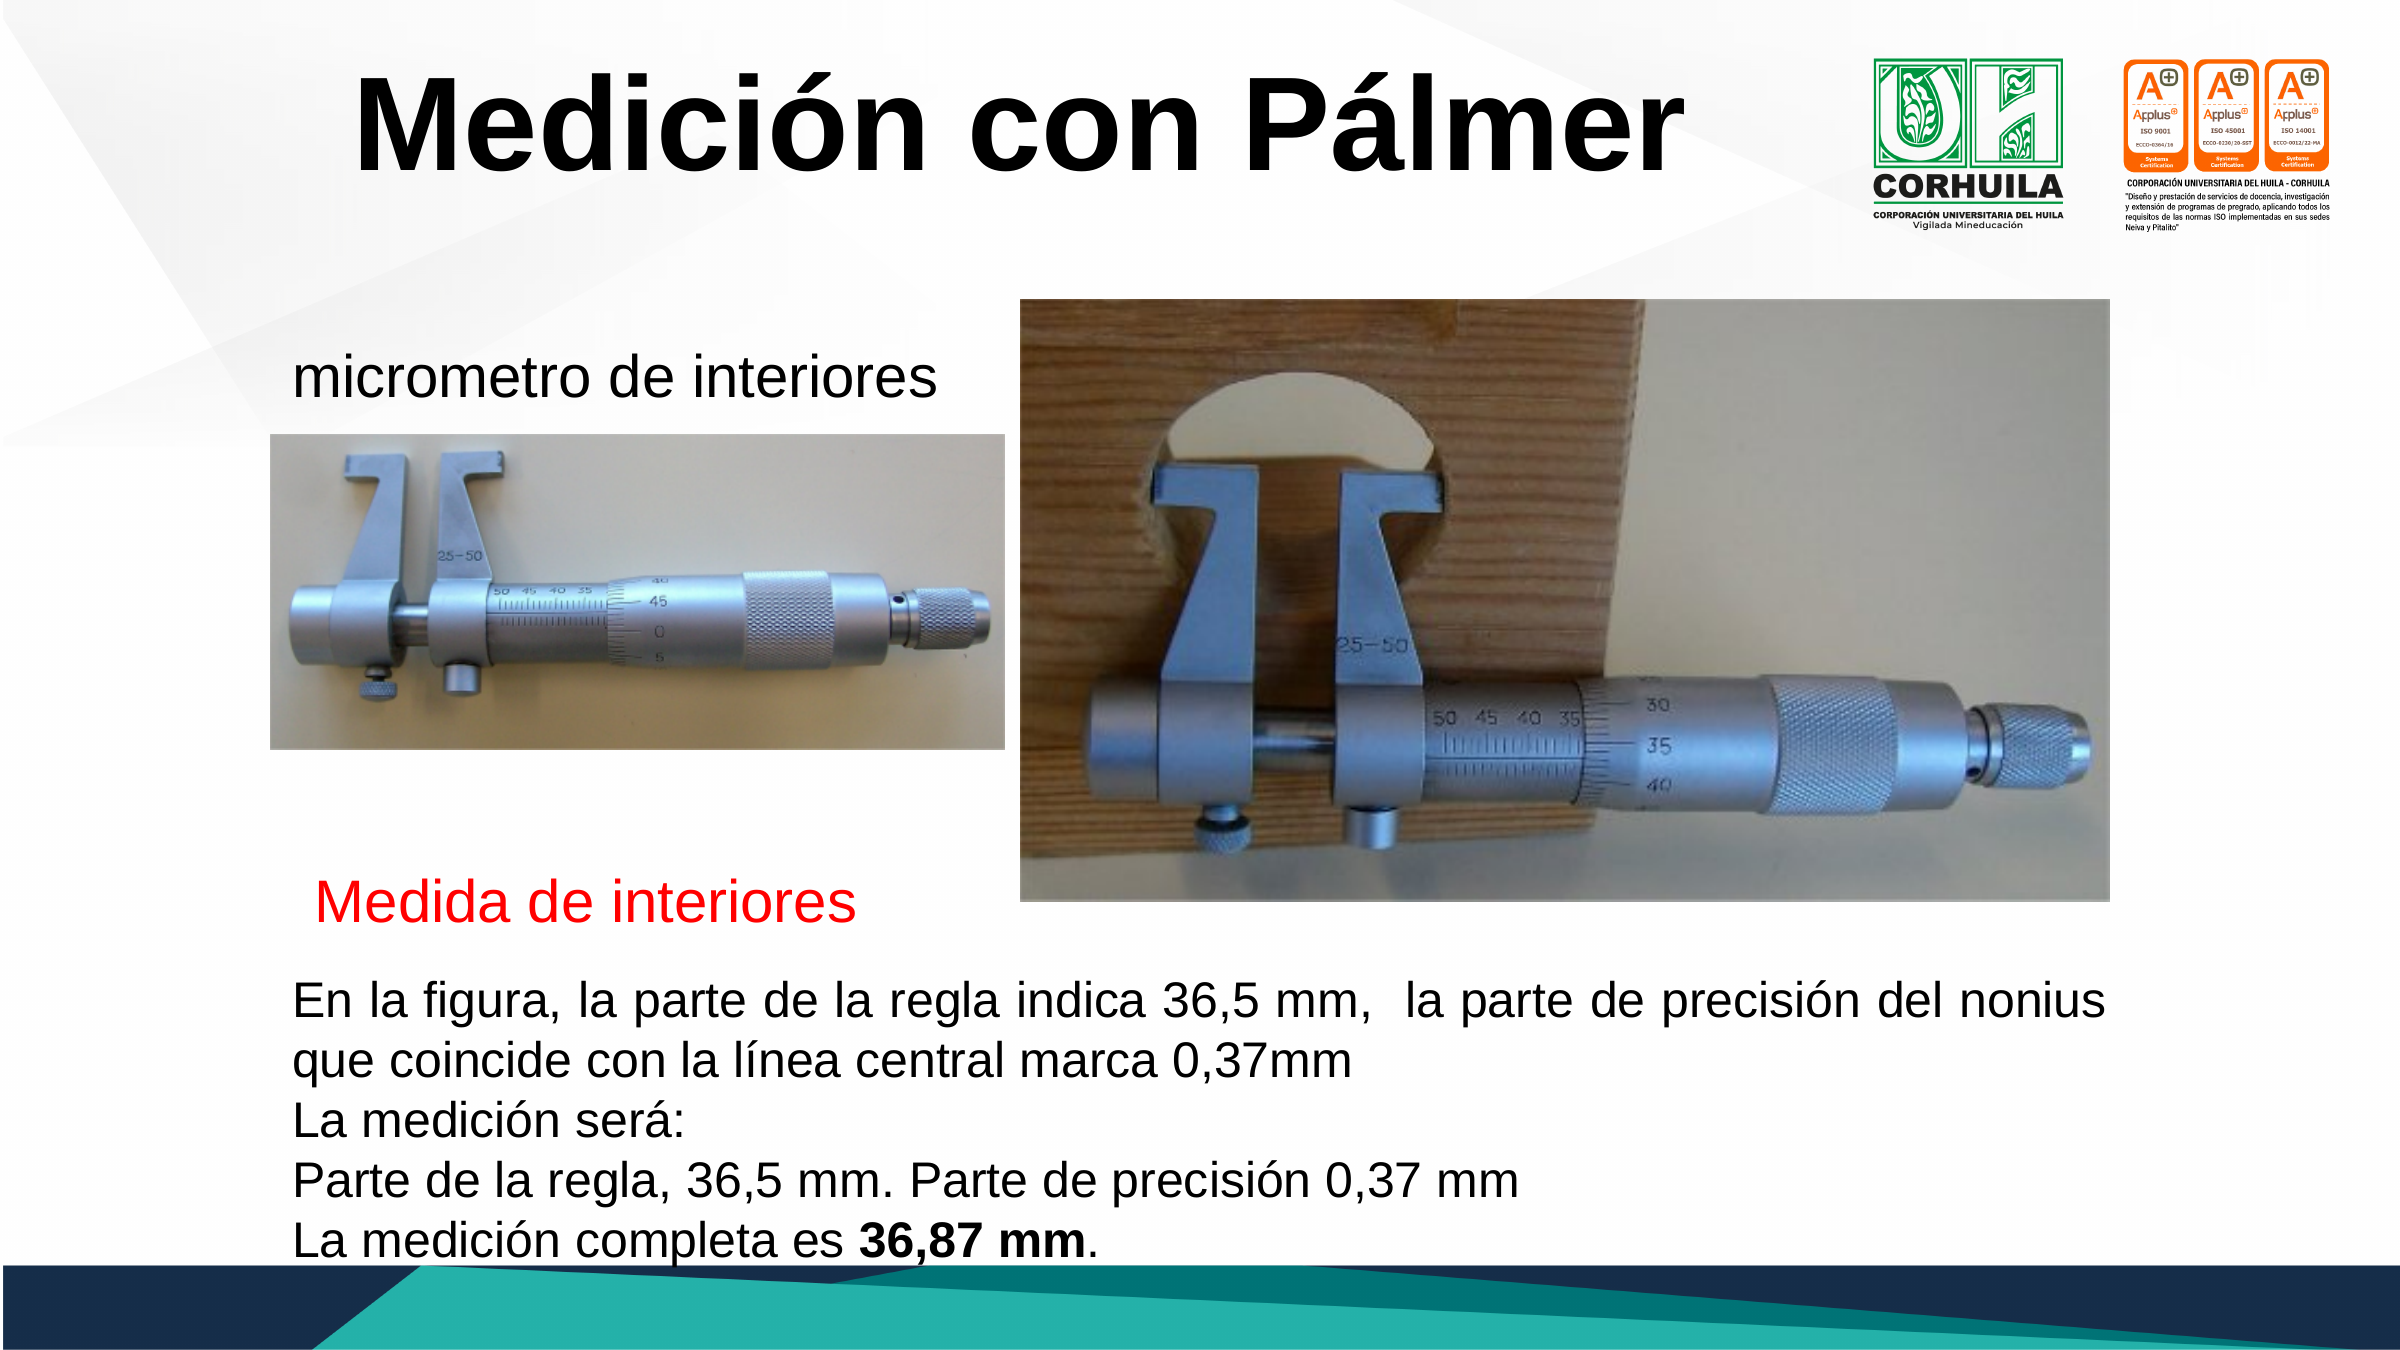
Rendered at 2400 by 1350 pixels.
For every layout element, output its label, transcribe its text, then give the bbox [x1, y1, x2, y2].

text_box Medida de interiores [299, 855, 990, 942]
picture [0, 0, 2400, 1350]
text_box En la figura, la parte de la regla indica 36,5 mm, la parte de precisión del nonius que coincide con la línea central marca 0,37mm La medición será: Parte de la regla, 36,5 mm. Parte de precisión 0,37 mm La medición completa es 36,87 mm. [277, 959, 2123, 1275]
text_box micrometro de interiores [277, 329, 984, 417]
title Medición con Pálmer [0, 29, 2041, 255]
